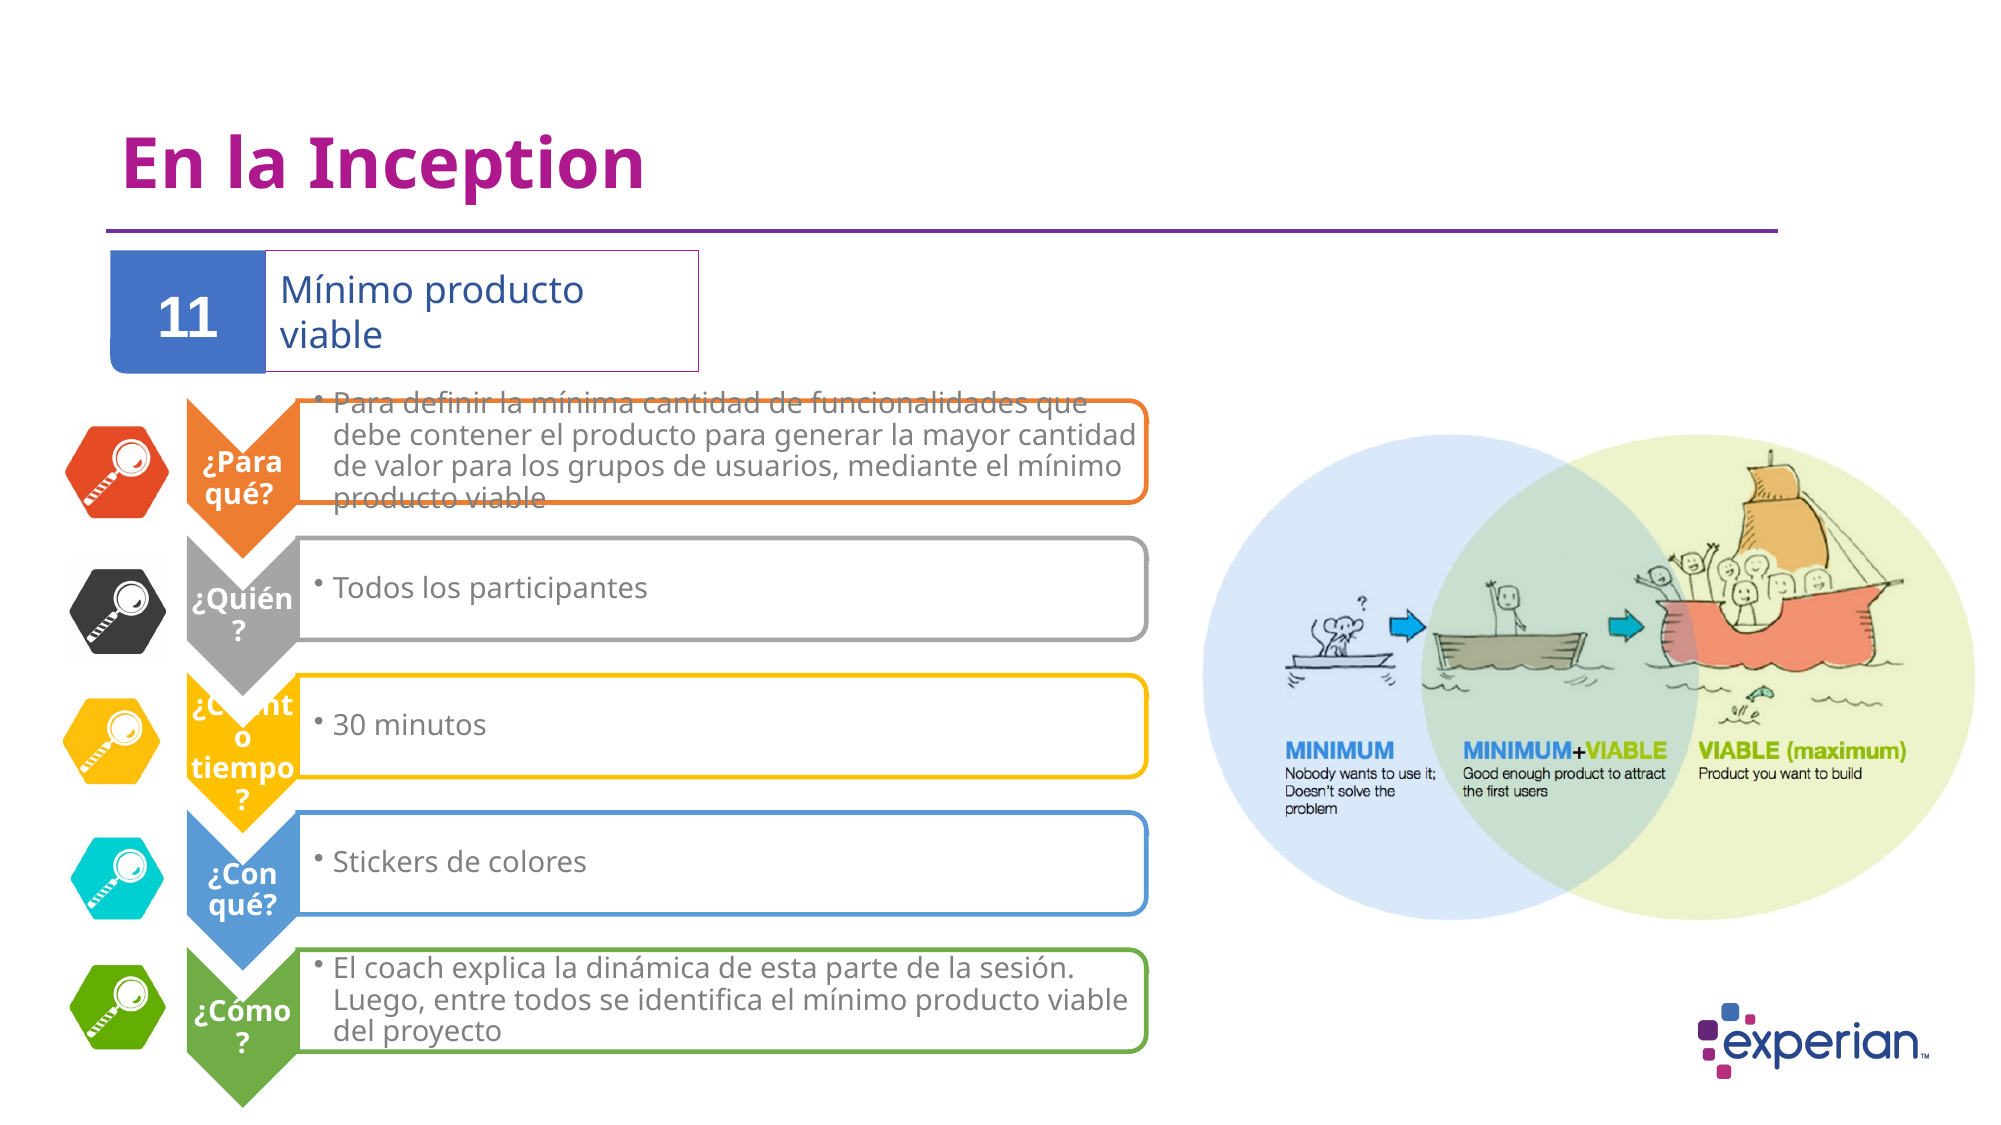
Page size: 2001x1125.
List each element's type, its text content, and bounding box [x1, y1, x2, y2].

text_box 11 [110, 252, 266, 376]
text_box Mínimo producto viable [267, 250, 699, 372]
text_box En la Inception [105, 119, 1656, 212]
picture [66, 826, 167, 923]
text_box [109, 249, 267, 375]
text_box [187, 400, 1147, 1108]
picture [65, 557, 169, 663]
picture [58, 695, 162, 789]
picture [1146, 345, 2000, 1079]
picture [68, 961, 169, 1056]
picture [61, 419, 176, 525]
